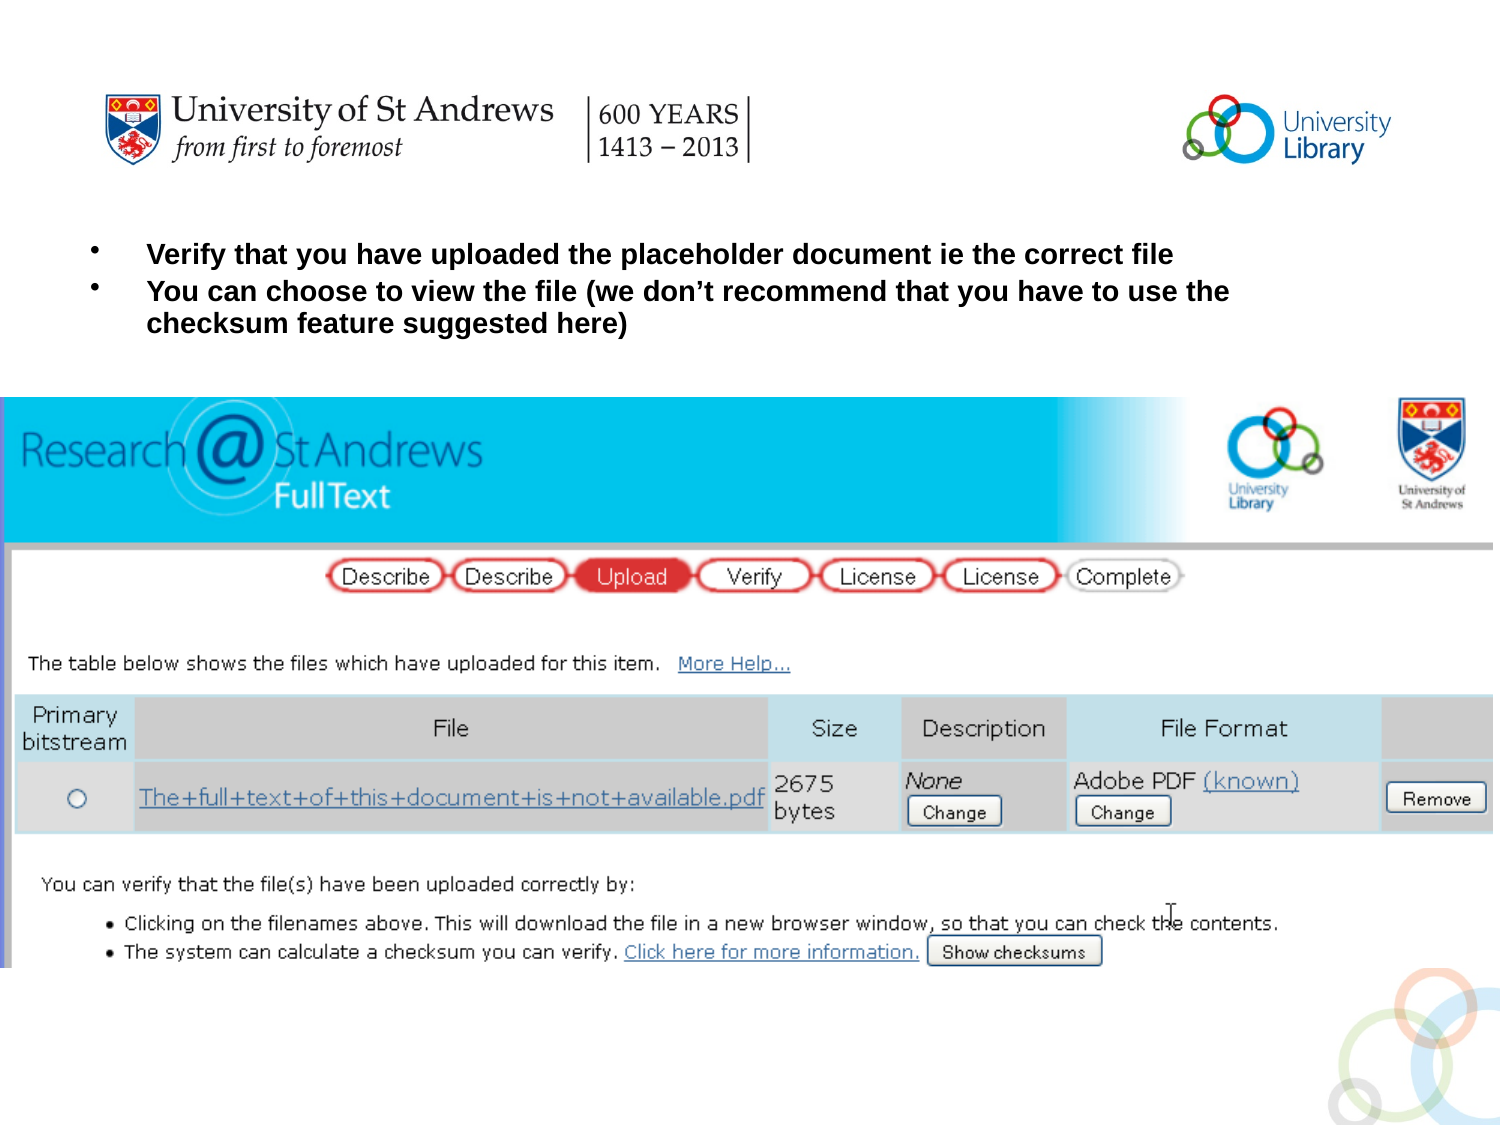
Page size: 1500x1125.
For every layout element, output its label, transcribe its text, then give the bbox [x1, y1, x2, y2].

picture [101, 90, 1399, 172]
list Verify that you have uploaded the placeholder document ie the correct file You can choose to view the file (we don’t recommend that you have to use the checksum feature suggested here) [75, 231, 1270, 374]
picture [0, 396, 1500, 1125]
